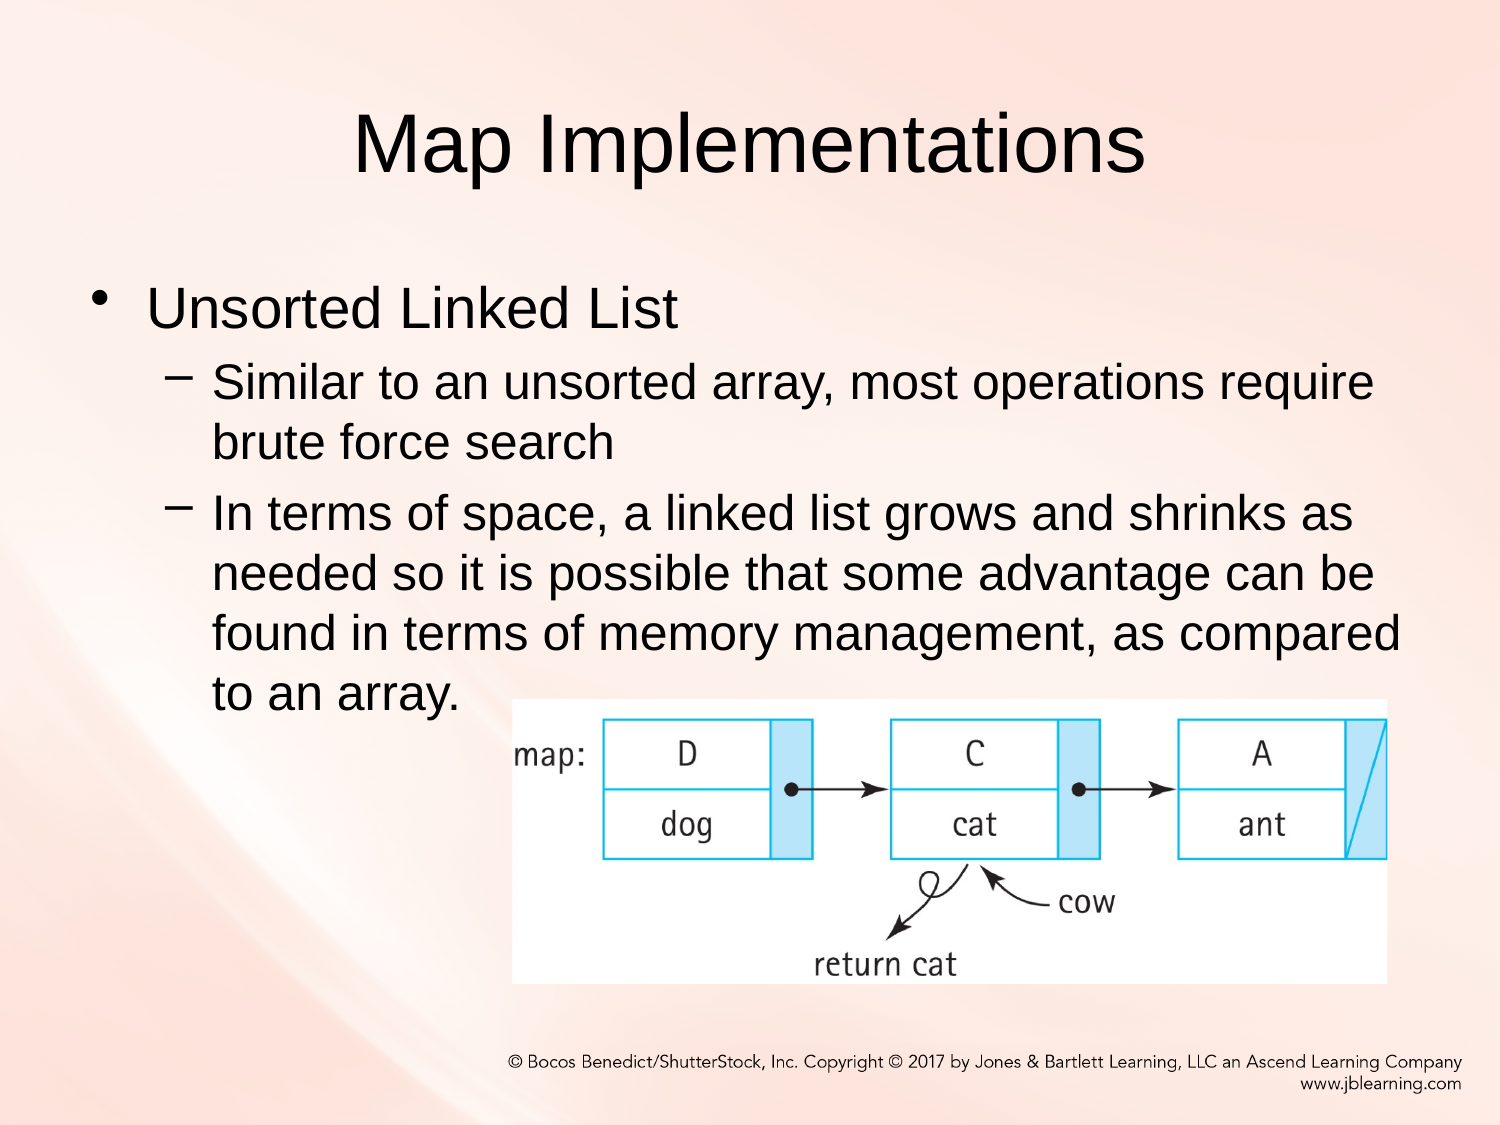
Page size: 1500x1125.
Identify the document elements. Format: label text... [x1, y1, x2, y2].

list Unsorted Linked List Similar to an unsorted array, most operations require brute force search In terms of space, a linked list grows and shrinks as needed so it is possible that some advantage can be found in terms of memory management, as compared to an array. [75, 262, 1425, 1005]
picture [0, 0, 1500, 1125]
title Map Implementations [75, 45, 1425, 233]
